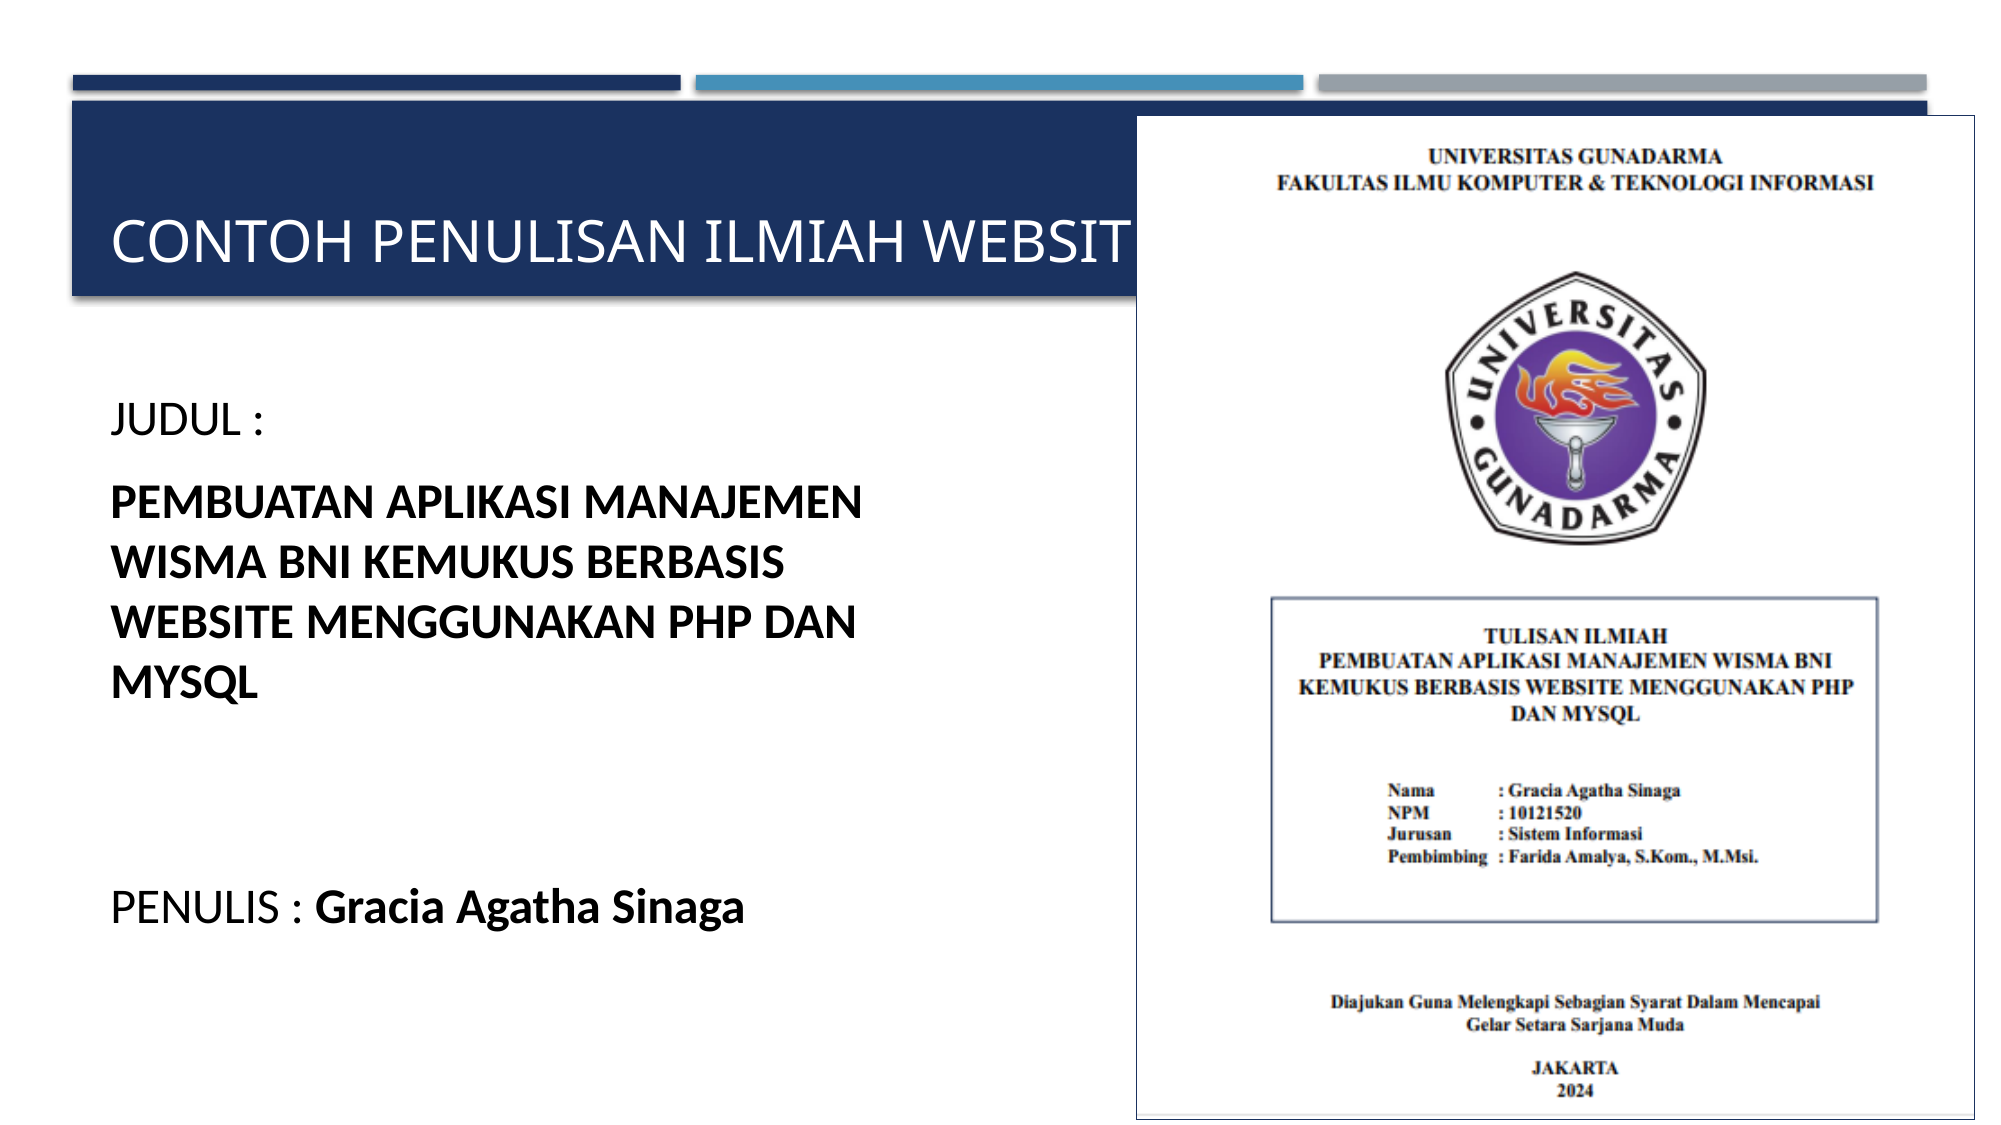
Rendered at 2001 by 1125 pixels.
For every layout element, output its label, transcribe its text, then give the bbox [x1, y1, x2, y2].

title CONTOH PENULISAN ILMIAH WEBSITE [95, 115, 1132, 282]
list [1135, 114, 1975, 1121]
text_box JUDUL : PEMBUATAN APLIKASI MANAJEMEN WISMA BNI KEMUKUS BERBASIS WEBSITE MENGGUNAKAN PHP DAN MYSQL PENULIS : Gracia Agatha Sinaga [95, 357, 970, 962]
